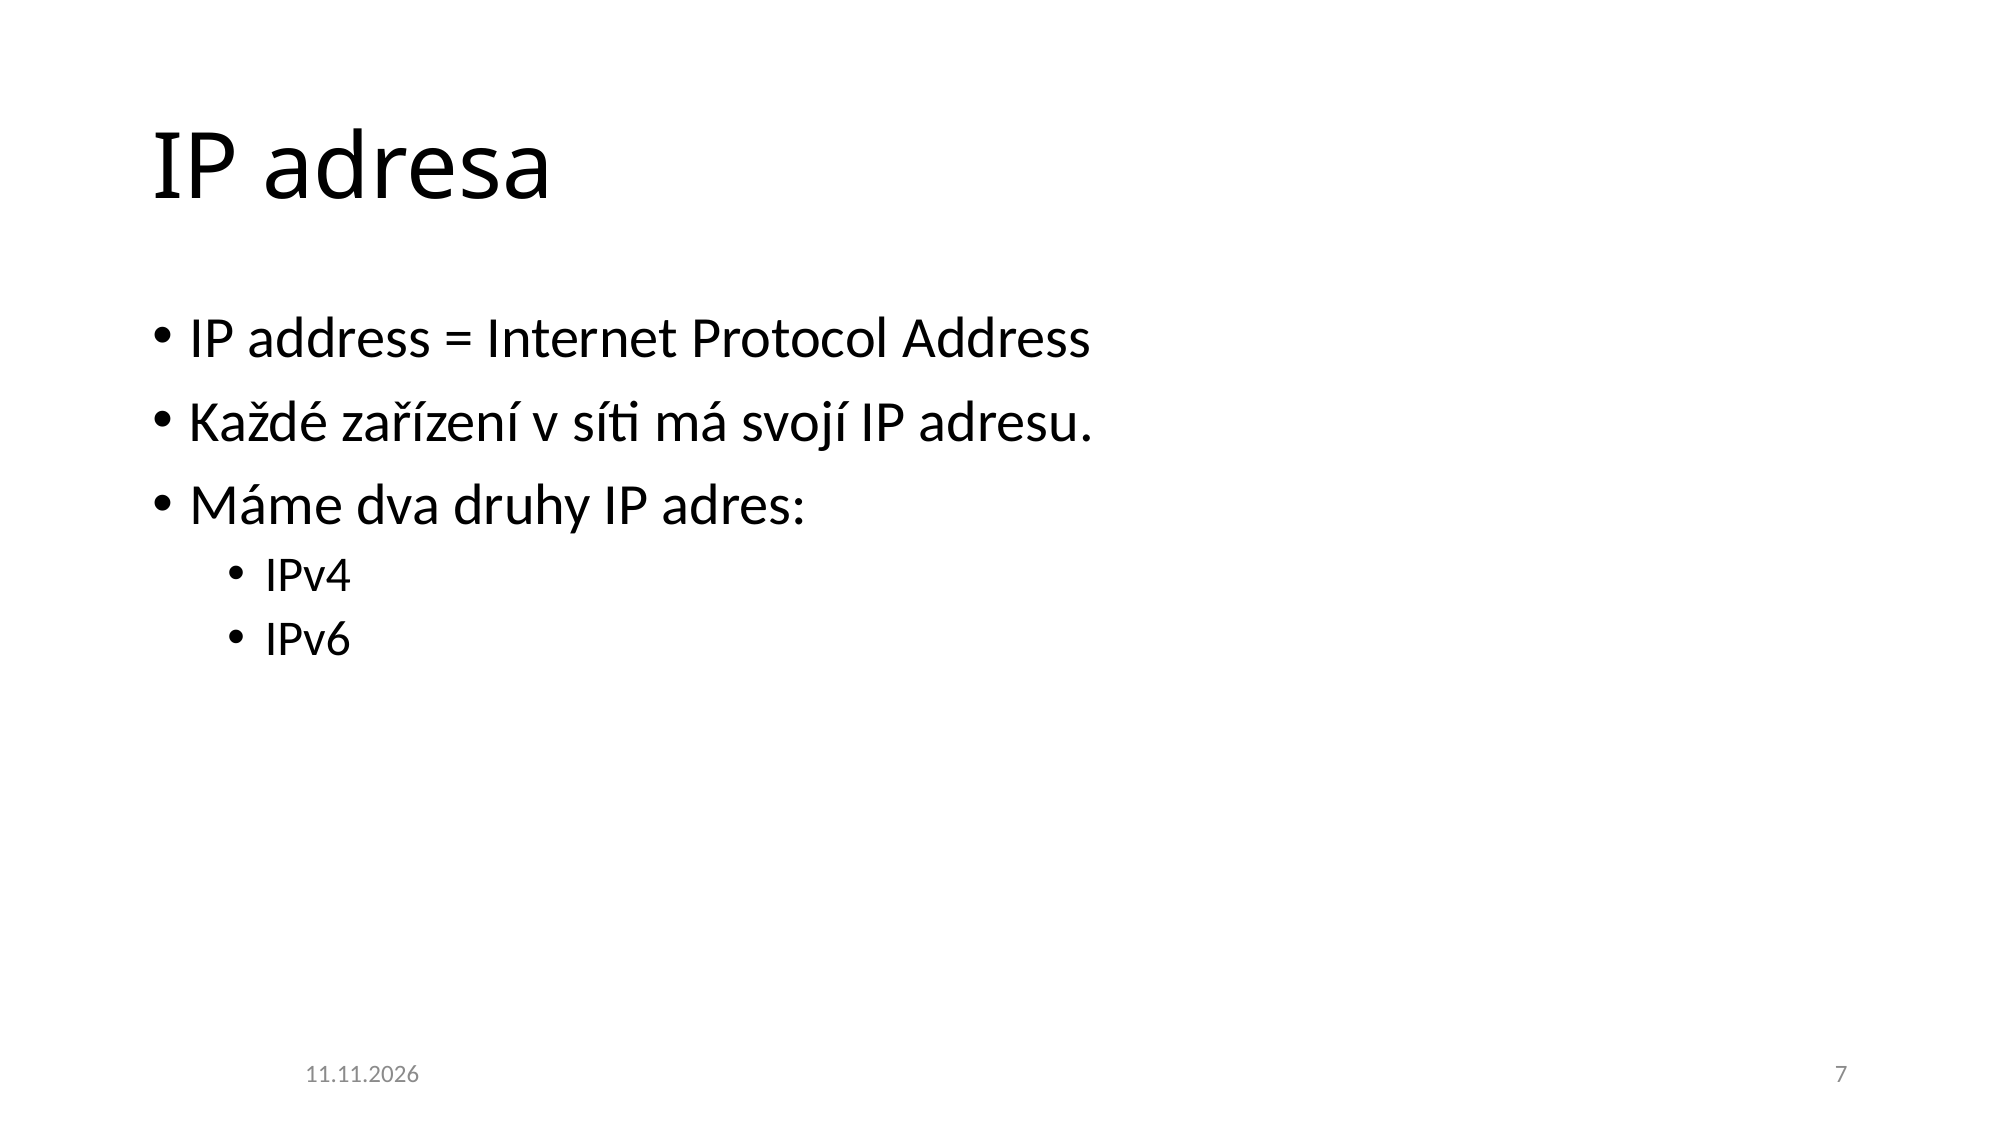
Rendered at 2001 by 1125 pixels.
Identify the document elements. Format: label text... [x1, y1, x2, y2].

list IP address = Internet Protocol Address Každé zařízení v síti má svojí IP adresu. Máme dva druhy IP adres: IPv4 IPv6 [137, 299, 1863, 1014]
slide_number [137, 1042, 588, 1103]
title IP adresa [137, 59, 1863, 278]
slide_number 7 [1412, 1042, 1863, 1103]
